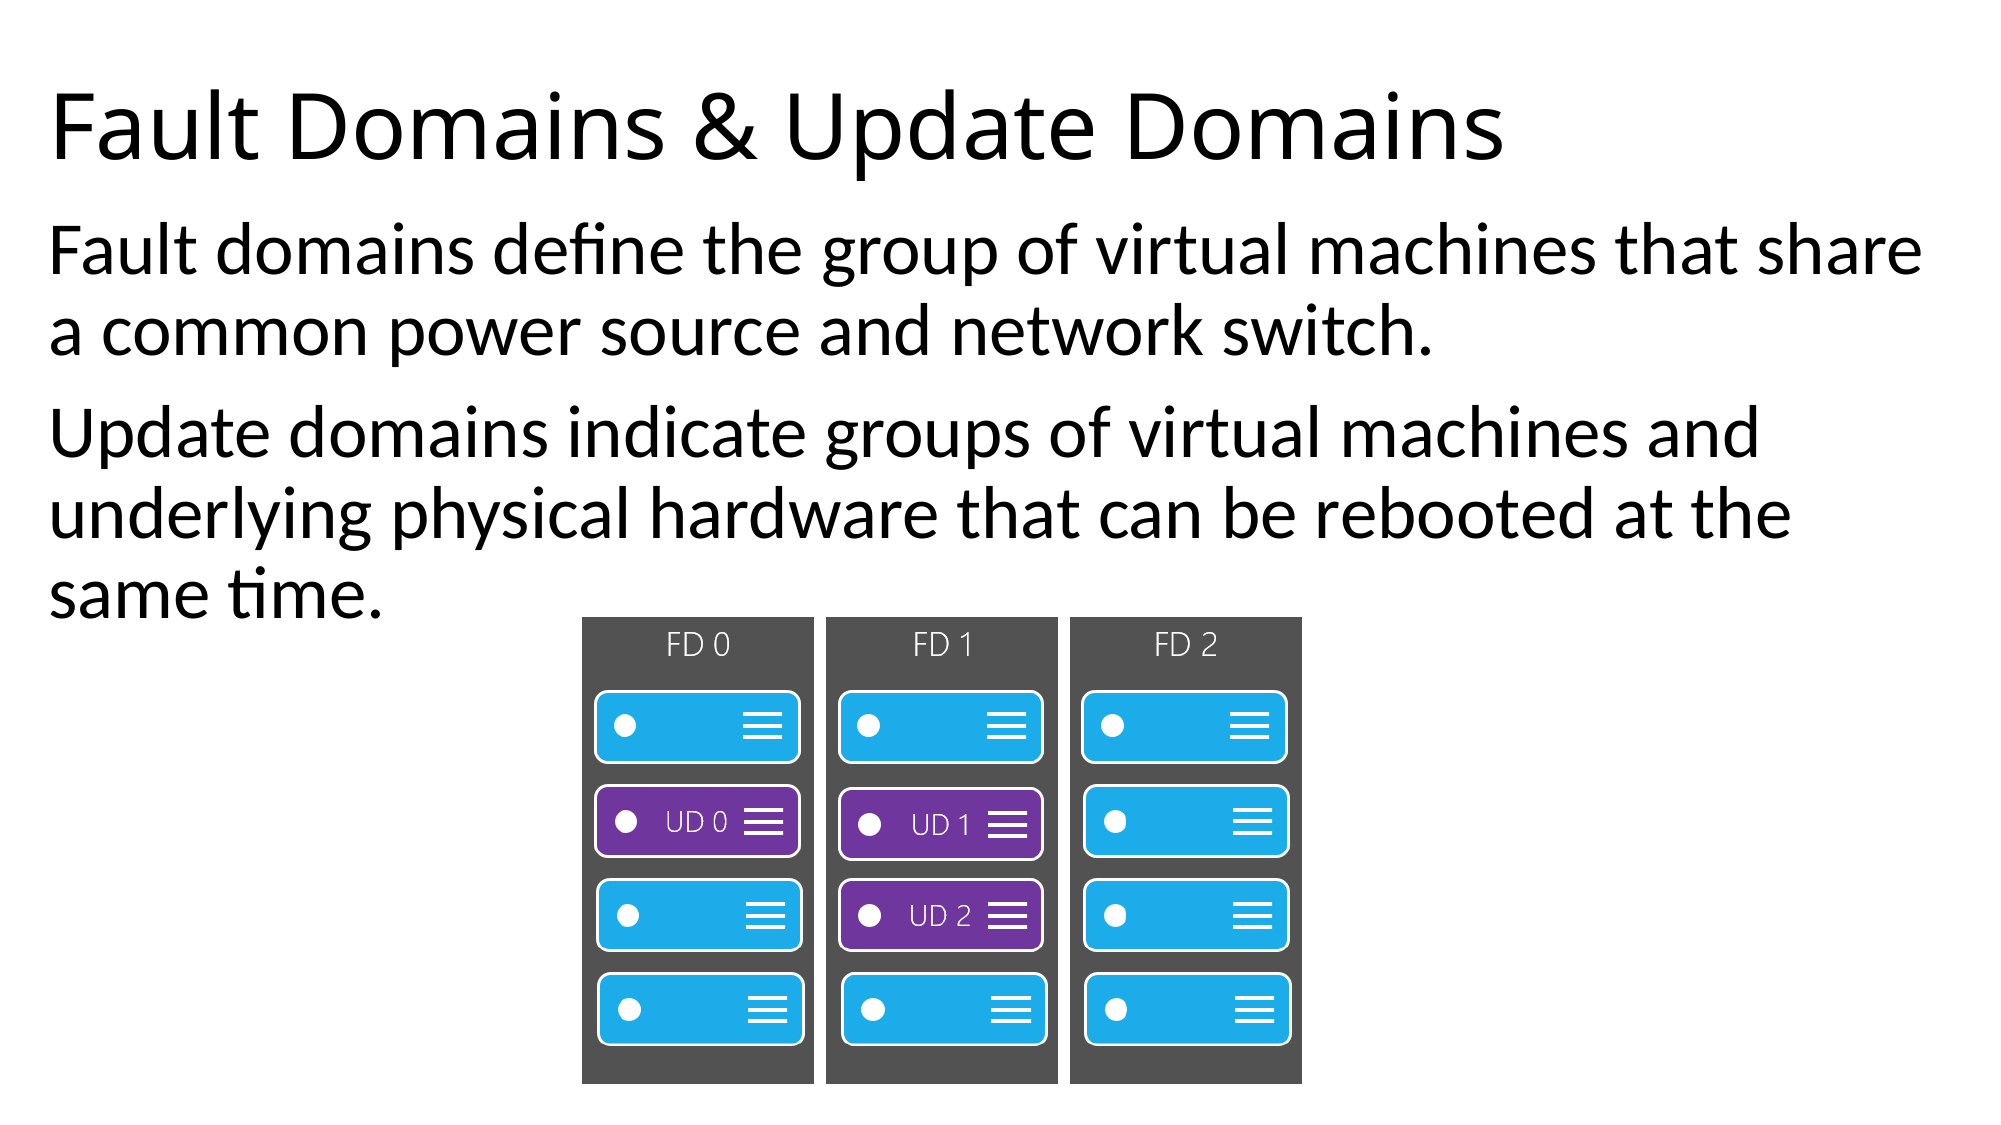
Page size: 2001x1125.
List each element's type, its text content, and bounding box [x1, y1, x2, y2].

title Fault Domains & Update Domains [33, 57, 1966, 202]
list Fault domains define the group of virtual machines that share a common power source and network switch. Update domains indicate groups of virtual machines and underlying physical hardware that can be rebooted at the same time. [33, 202, 1966, 1012]
picture [575, 610, 1309, 1092]
